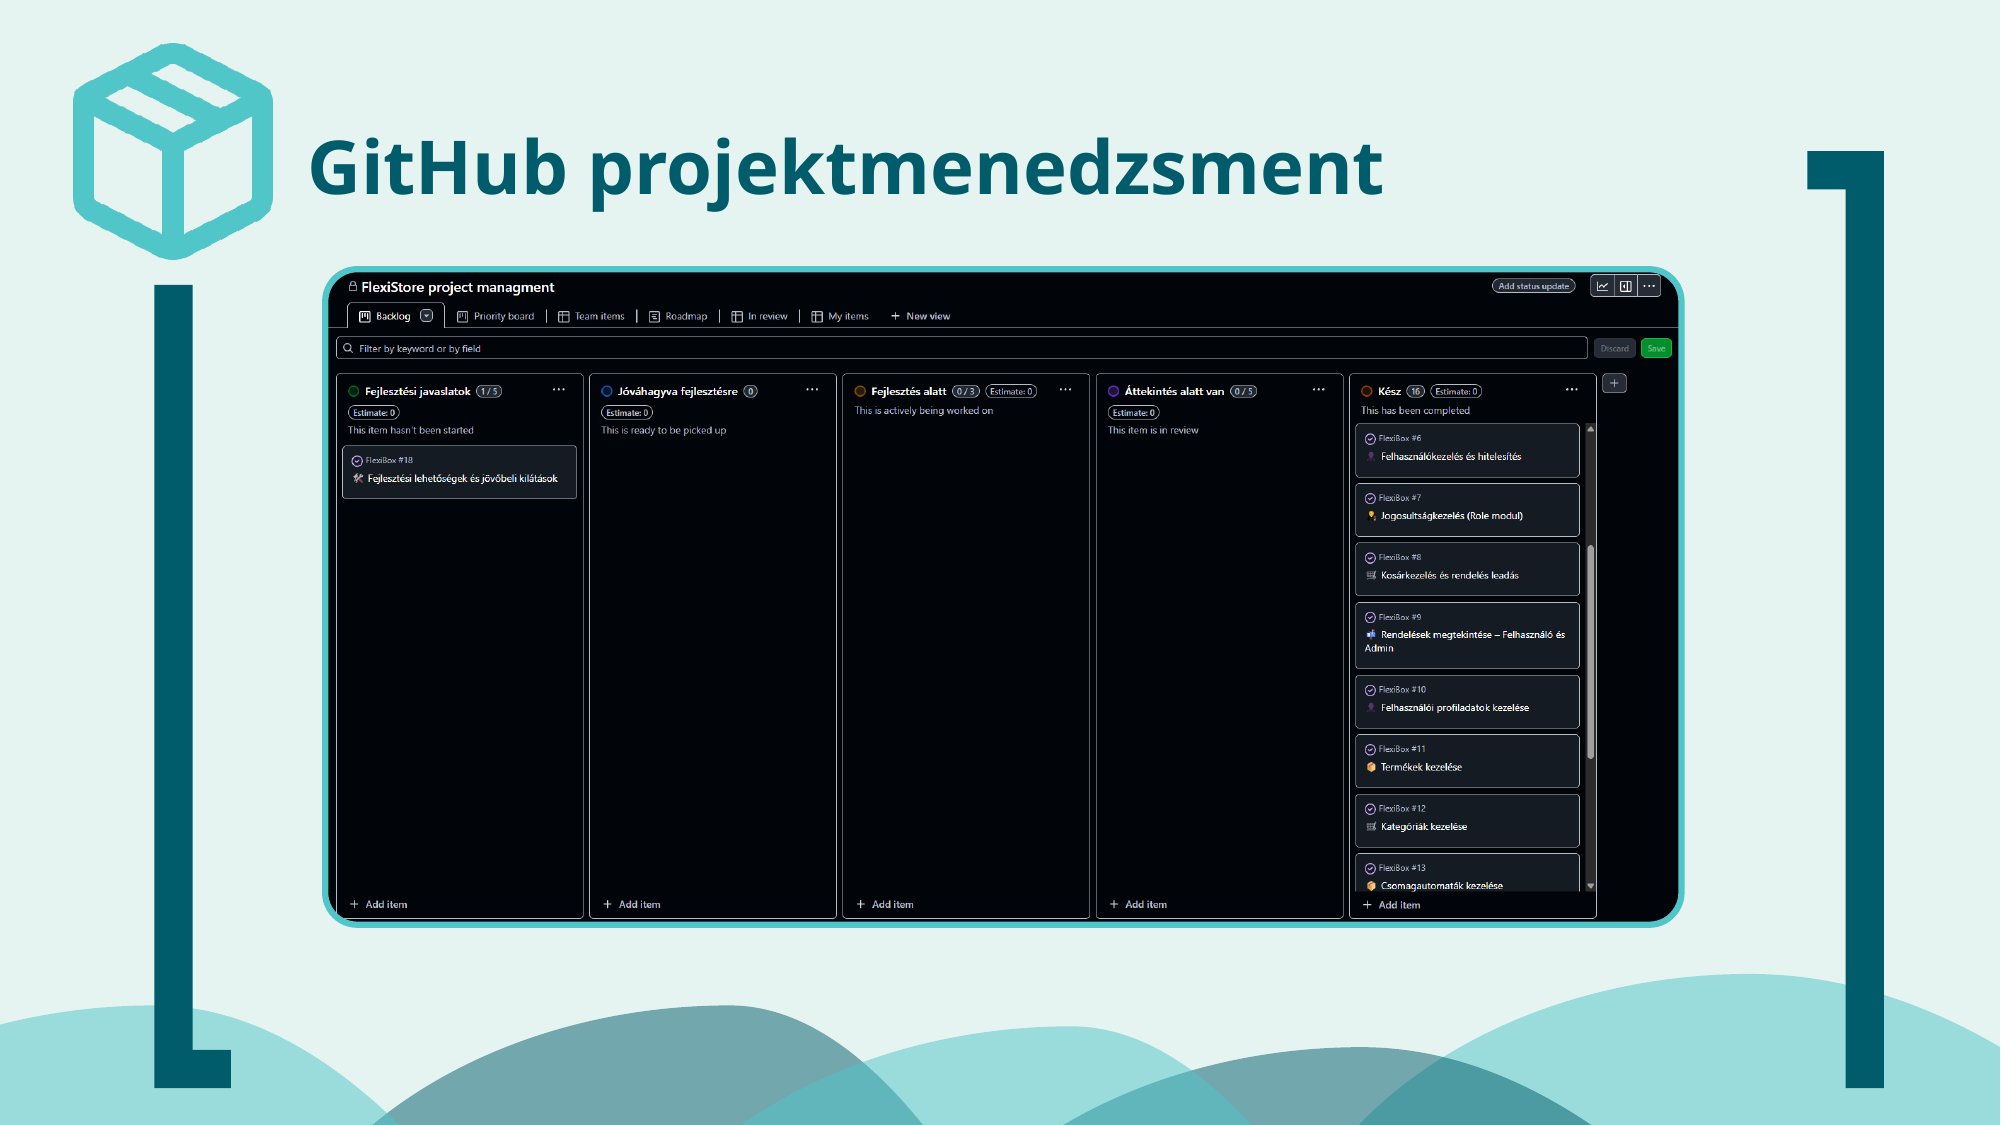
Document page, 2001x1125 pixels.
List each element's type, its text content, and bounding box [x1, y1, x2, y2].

text_box [1443, 972, 2000, 1125]
text_box [738, 1024, 1254, 1125]
text_box GitHub projektmenedzsment [292, 112, 1808, 217]
picture [57, 36, 288, 266]
text_box [0, 1003, 402, 1125]
text_box [1808, 149, 1886, 1090]
picture [324, 268, 1682, 926]
text_box [153, 283, 232, 1090]
text_box [388, 1003, 863, 1125]
text_box [1193, 1045, 1595, 1125]
